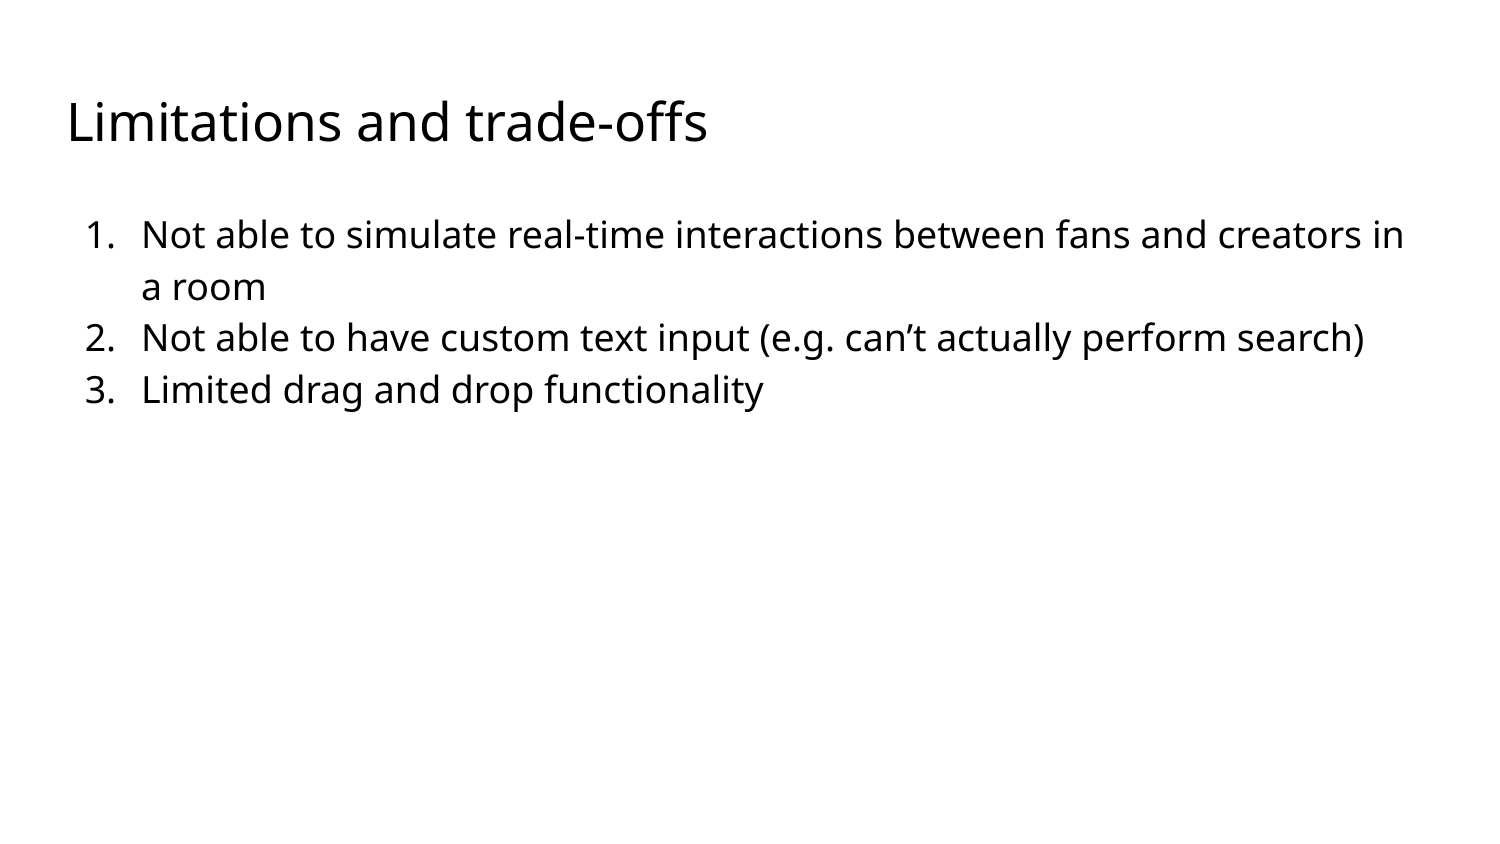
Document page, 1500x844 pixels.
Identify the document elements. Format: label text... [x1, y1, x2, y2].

list Not able to simulate real-time interactions between fans and creators in a room Not able to have custom text input (e.g. can’t actually perform search) Limited drag and drop functionality [51, 189, 1449, 750]
title Limitations and trade-offs [51, 72, 1449, 167]
